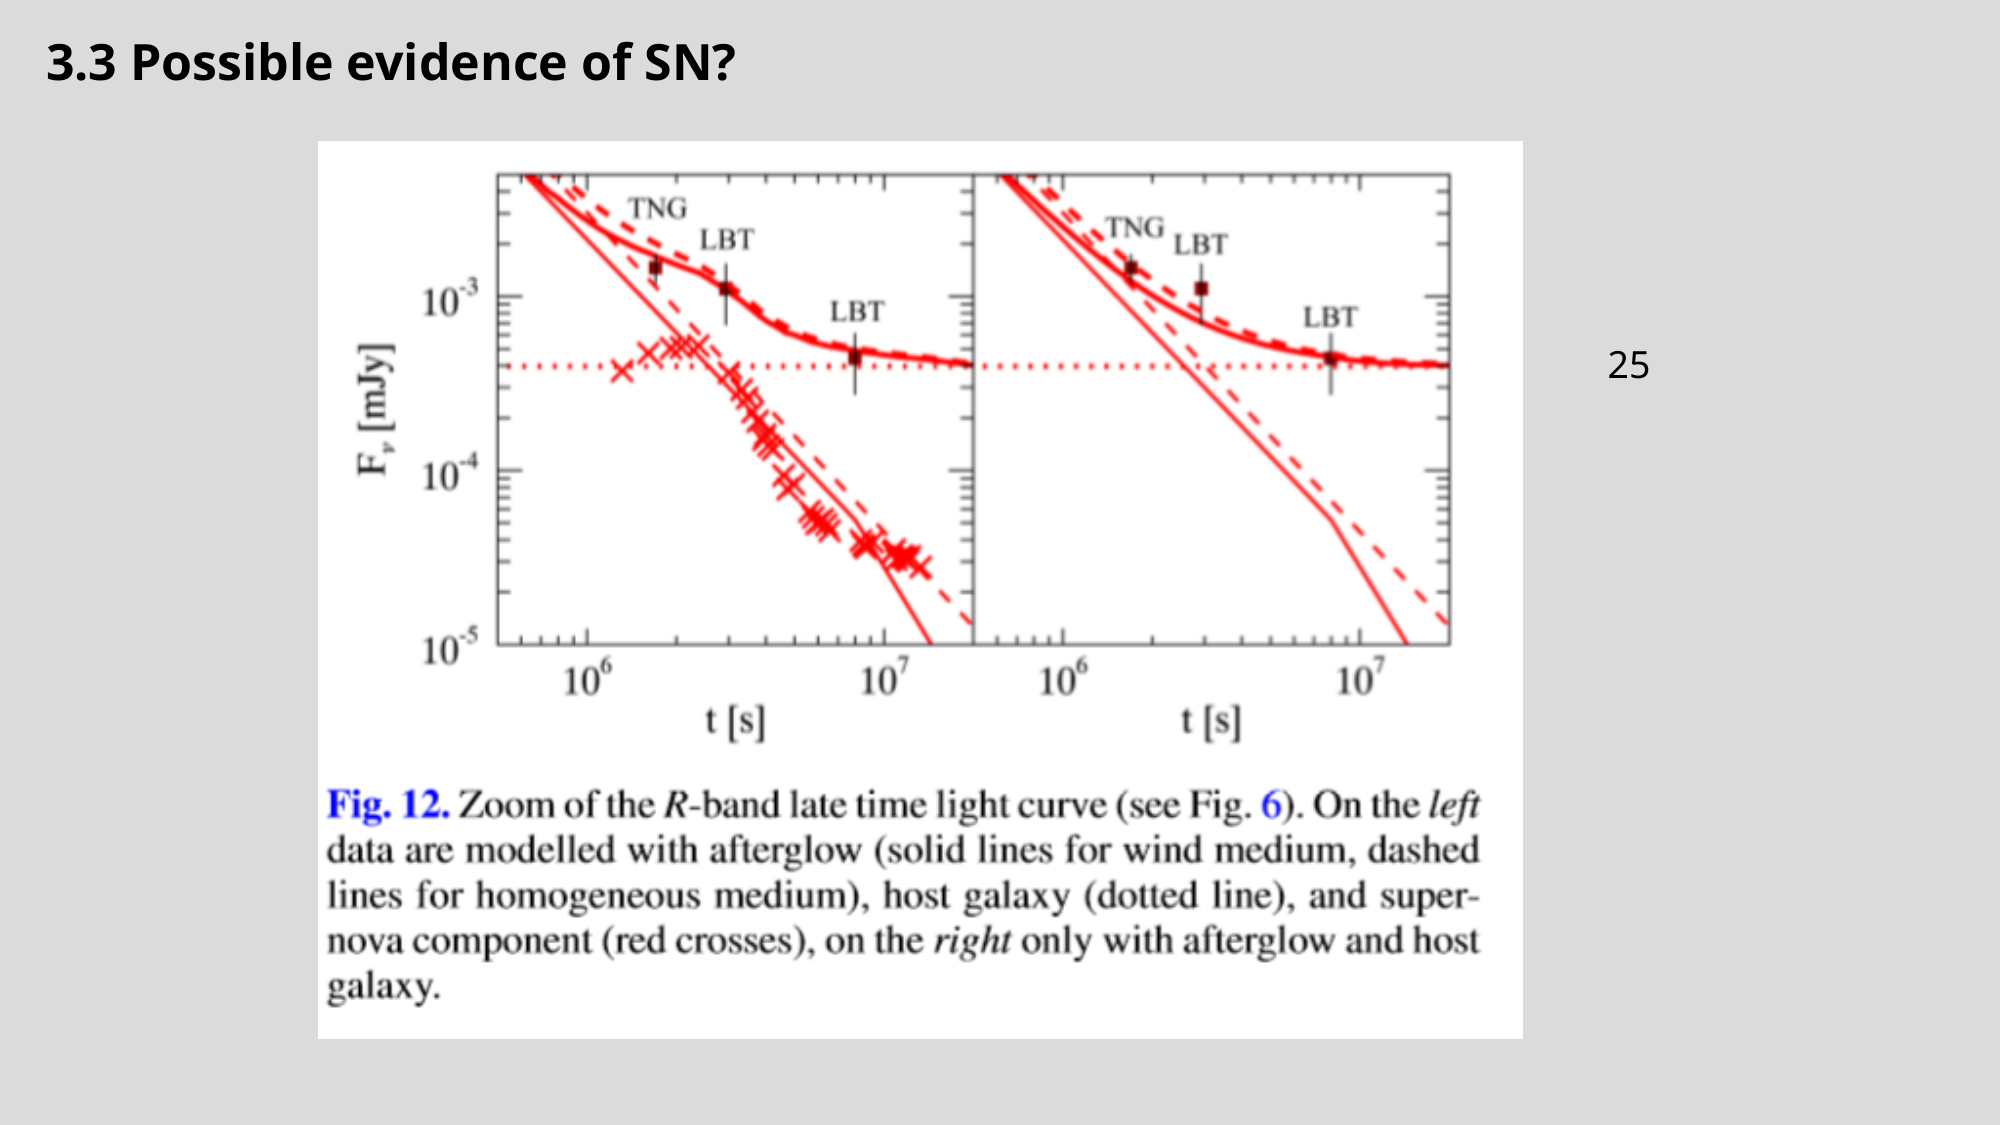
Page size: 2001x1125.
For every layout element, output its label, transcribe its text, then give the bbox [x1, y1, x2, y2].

picture [317, 141, 1523, 1039]
text_box 3.3 Possible evidence of SN? [31, 22, 1788, 98]
